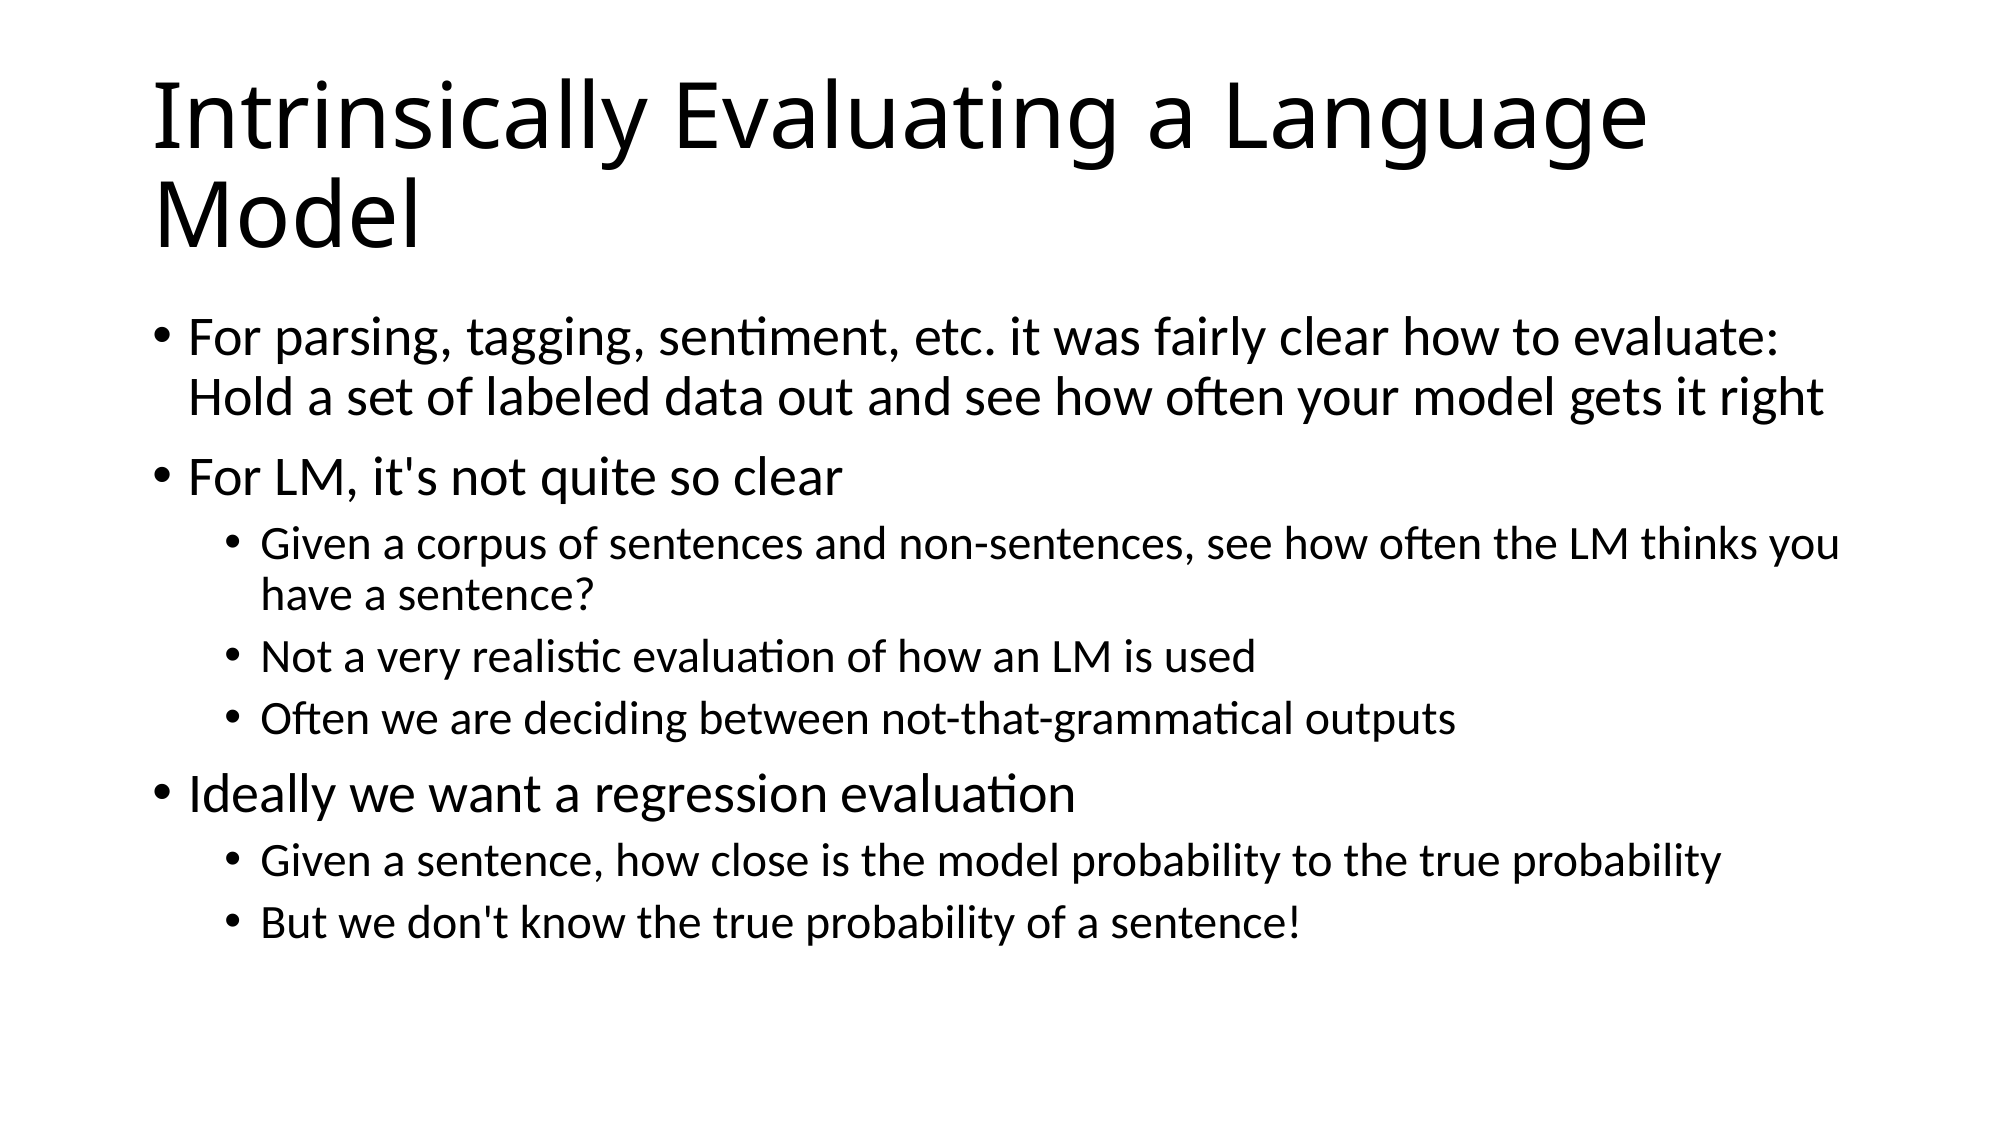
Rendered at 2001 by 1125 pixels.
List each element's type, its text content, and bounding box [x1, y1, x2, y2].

list For parsing, tagging, sentiment, etc. it was fairly clear how to evaluate: Hold a set of labeled data out and see how often your model gets it right For LM, it's not quite so clear Given a corpus of sentences and non-sentences, see how often the LM thinks you have a sentence? Not a very realistic evaluation of how an LM is used Often we are deciding between not-that-grammatical outputs Ideally we want a regression evaluation Given a sentence, how close is the model probability to the true probability But we don't know the true probability of a sentence! [137, 299, 1863, 1014]
title Intrinsically Evaluating a Language Model [137, 59, 1863, 278]
